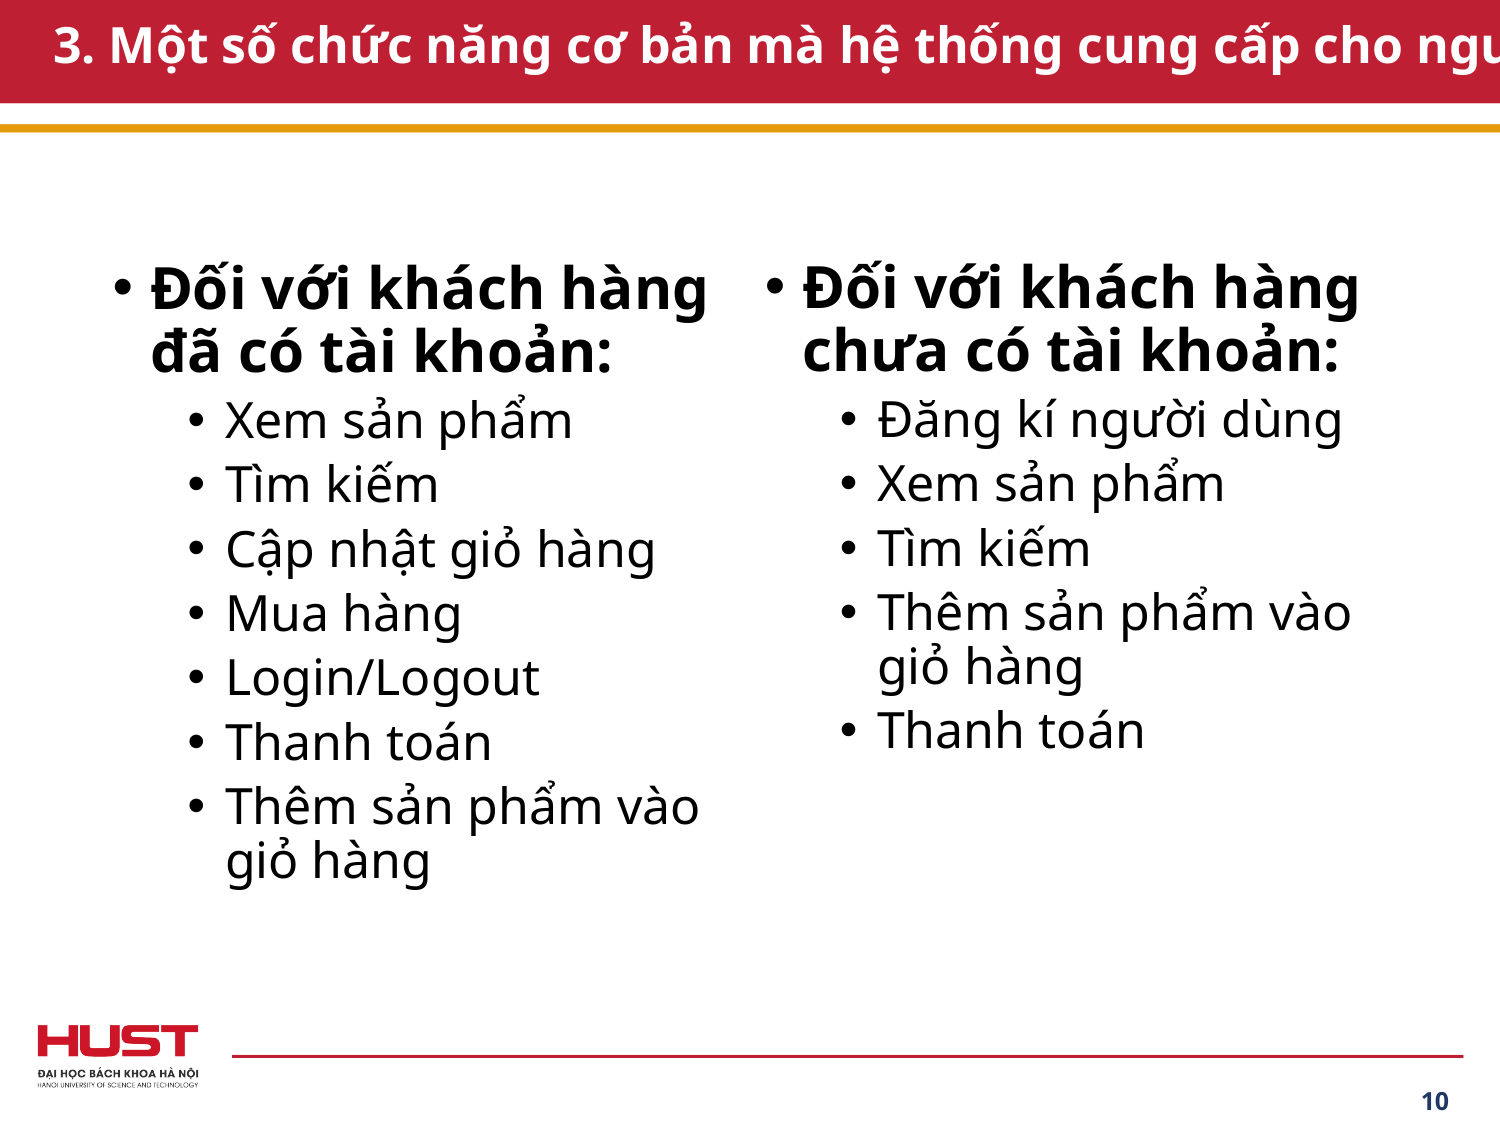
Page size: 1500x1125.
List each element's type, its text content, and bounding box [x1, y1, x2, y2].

list Đối với khách hàng chưa có tài khoản: Đăng kí người dùng Xem sản phẩm Tìm kiếm Thêm sản phẩm vào giỏ hàng Thanh toán [750, 250, 1388, 965]
title 3. Một số chức năng cơ bản mà hệ thống cung cấp cho người dùng [38, 12, 1500, 87]
list Đối với khách hàng đã có tài khoản: Xem sản phẩm Tìm kiếm Cập nhật giỏ hàng Mua hàng Login/Logout Thanh toán Thêm sản phẩm vào giỏ hàng [97, 251, 736, 966]
picture [0, 0, 1500, 1125]
slide_number 10 [1126, 1078, 1464, 1125]
